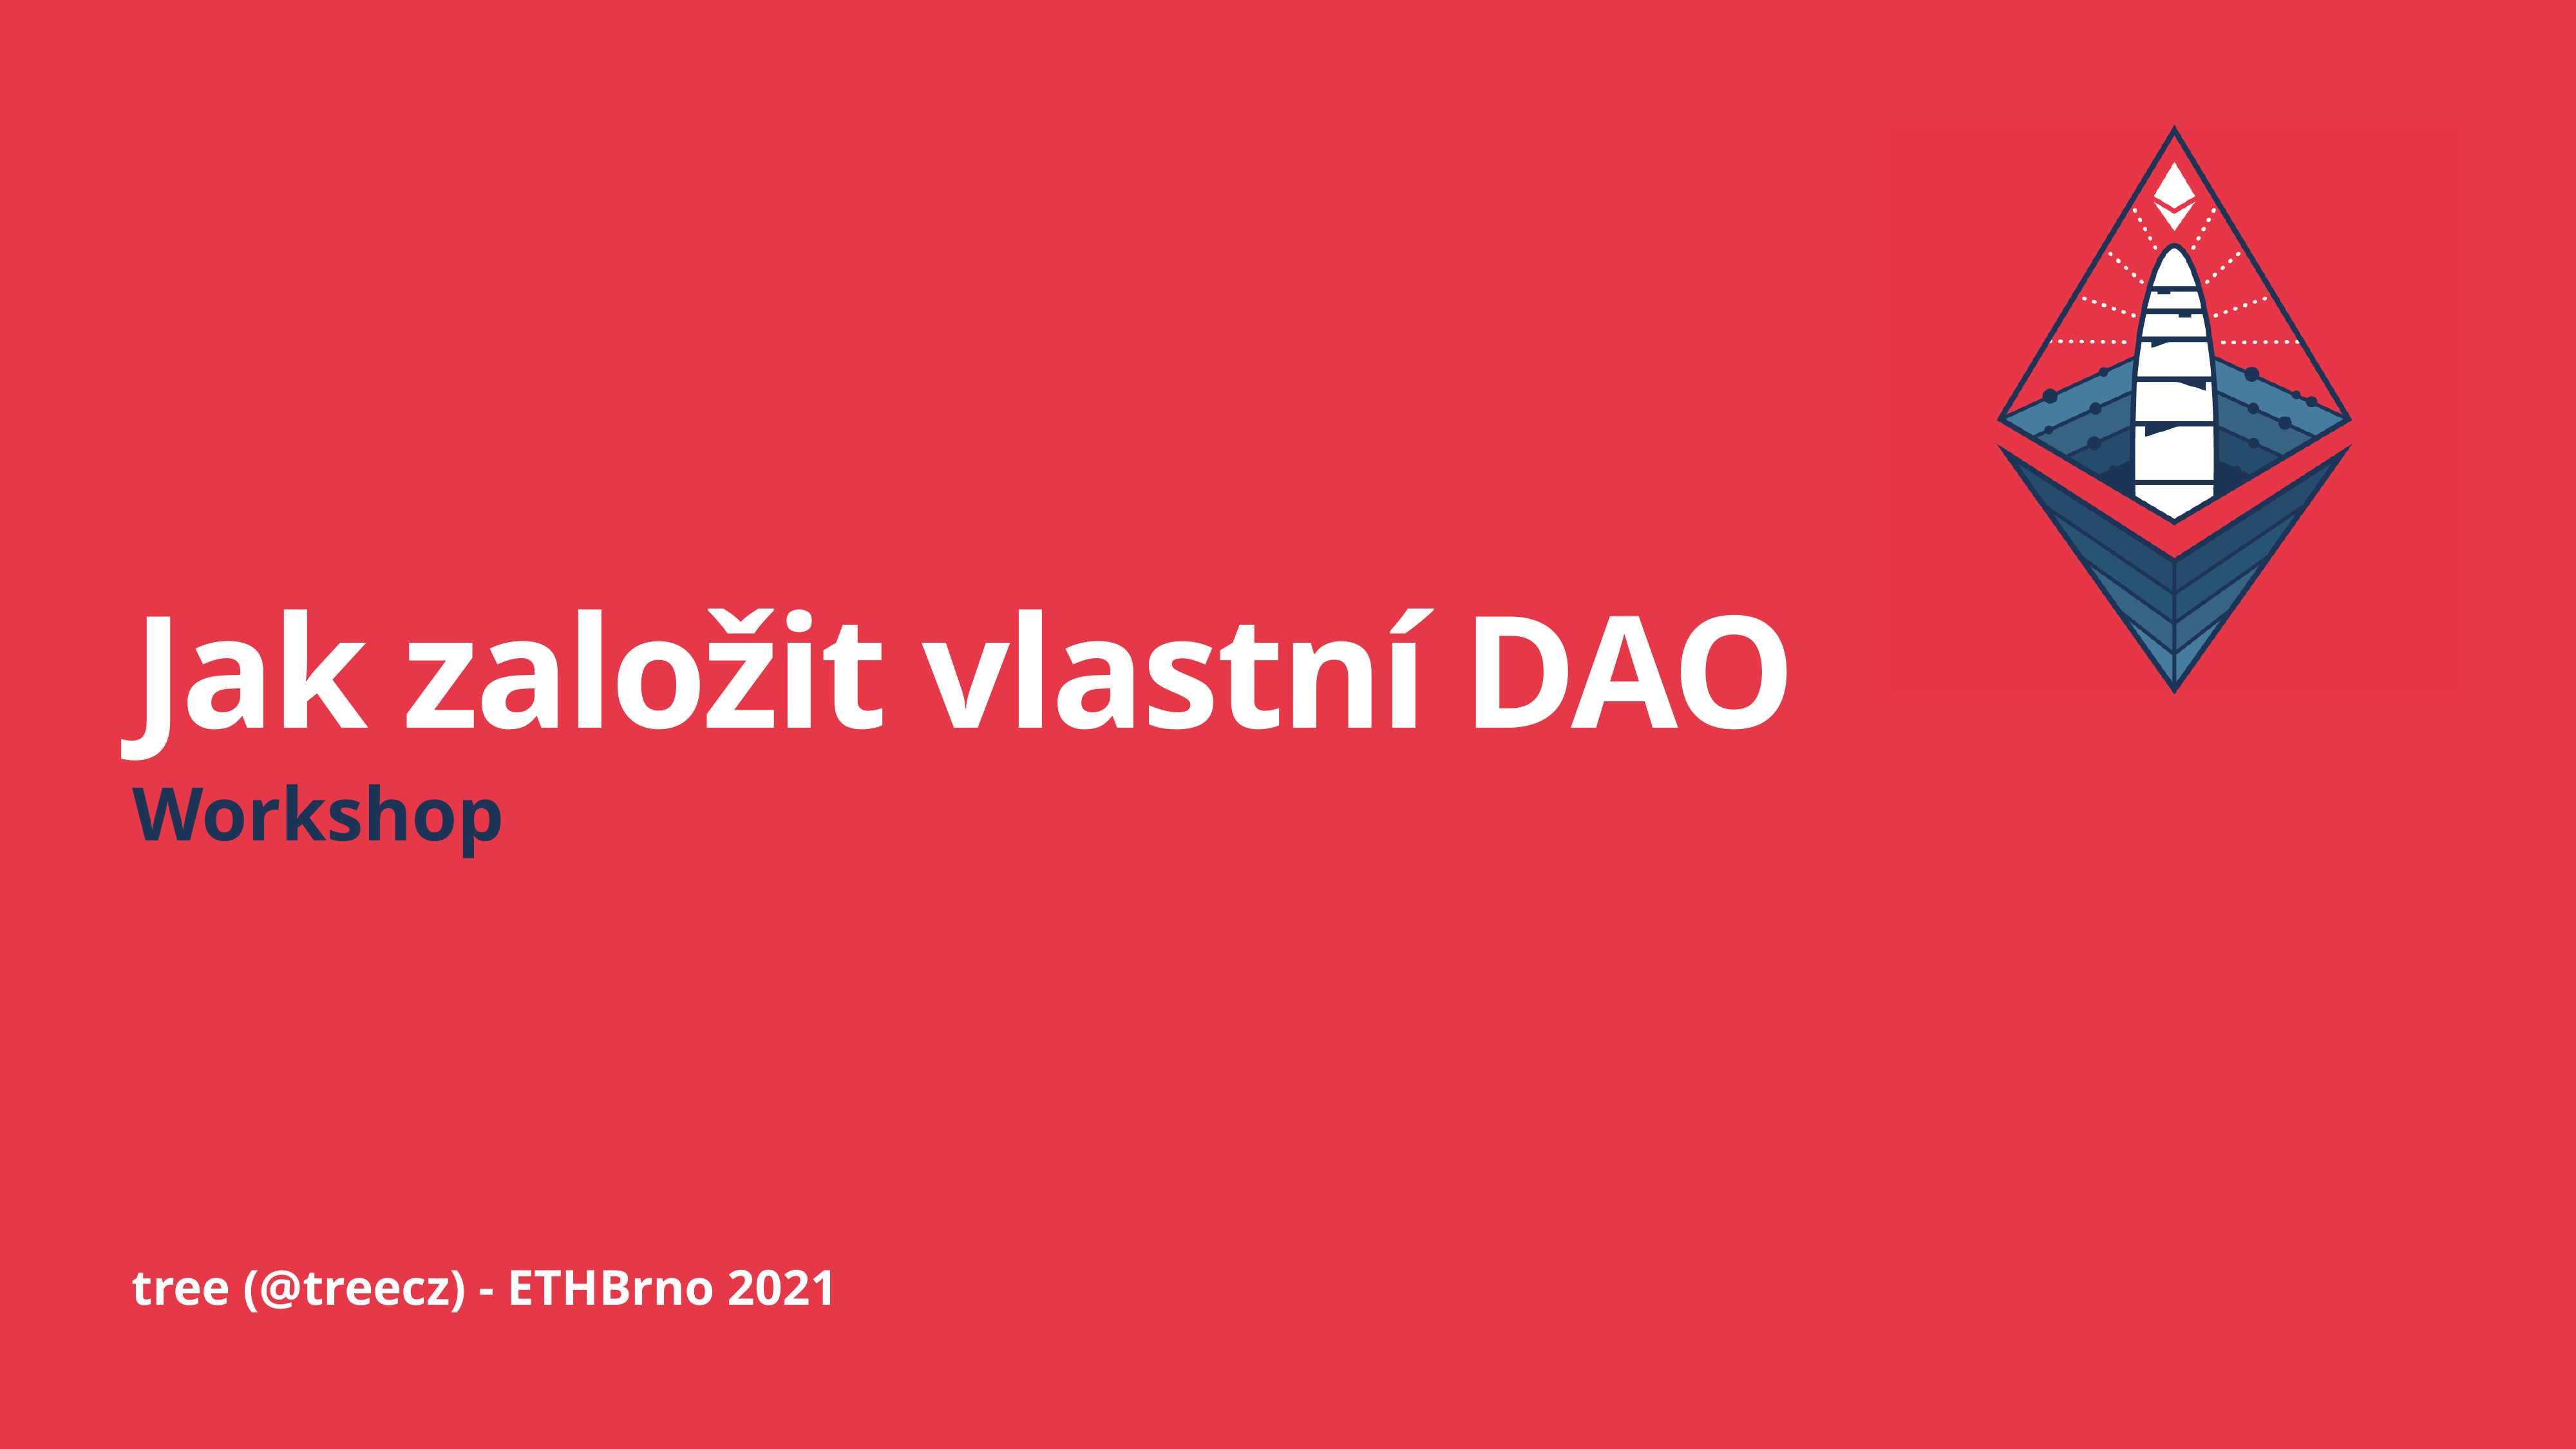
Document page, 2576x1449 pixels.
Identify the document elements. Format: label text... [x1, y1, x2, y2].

subtitle Workshop [126, 761, 2448, 963]
title Jak založit vlastní DAO [127, 271, 2449, 764]
picture [1889, 124, 2459, 694]
list tree (@treecz) - ETHBrno 2021 [126, 1251, 2448, 1320]
